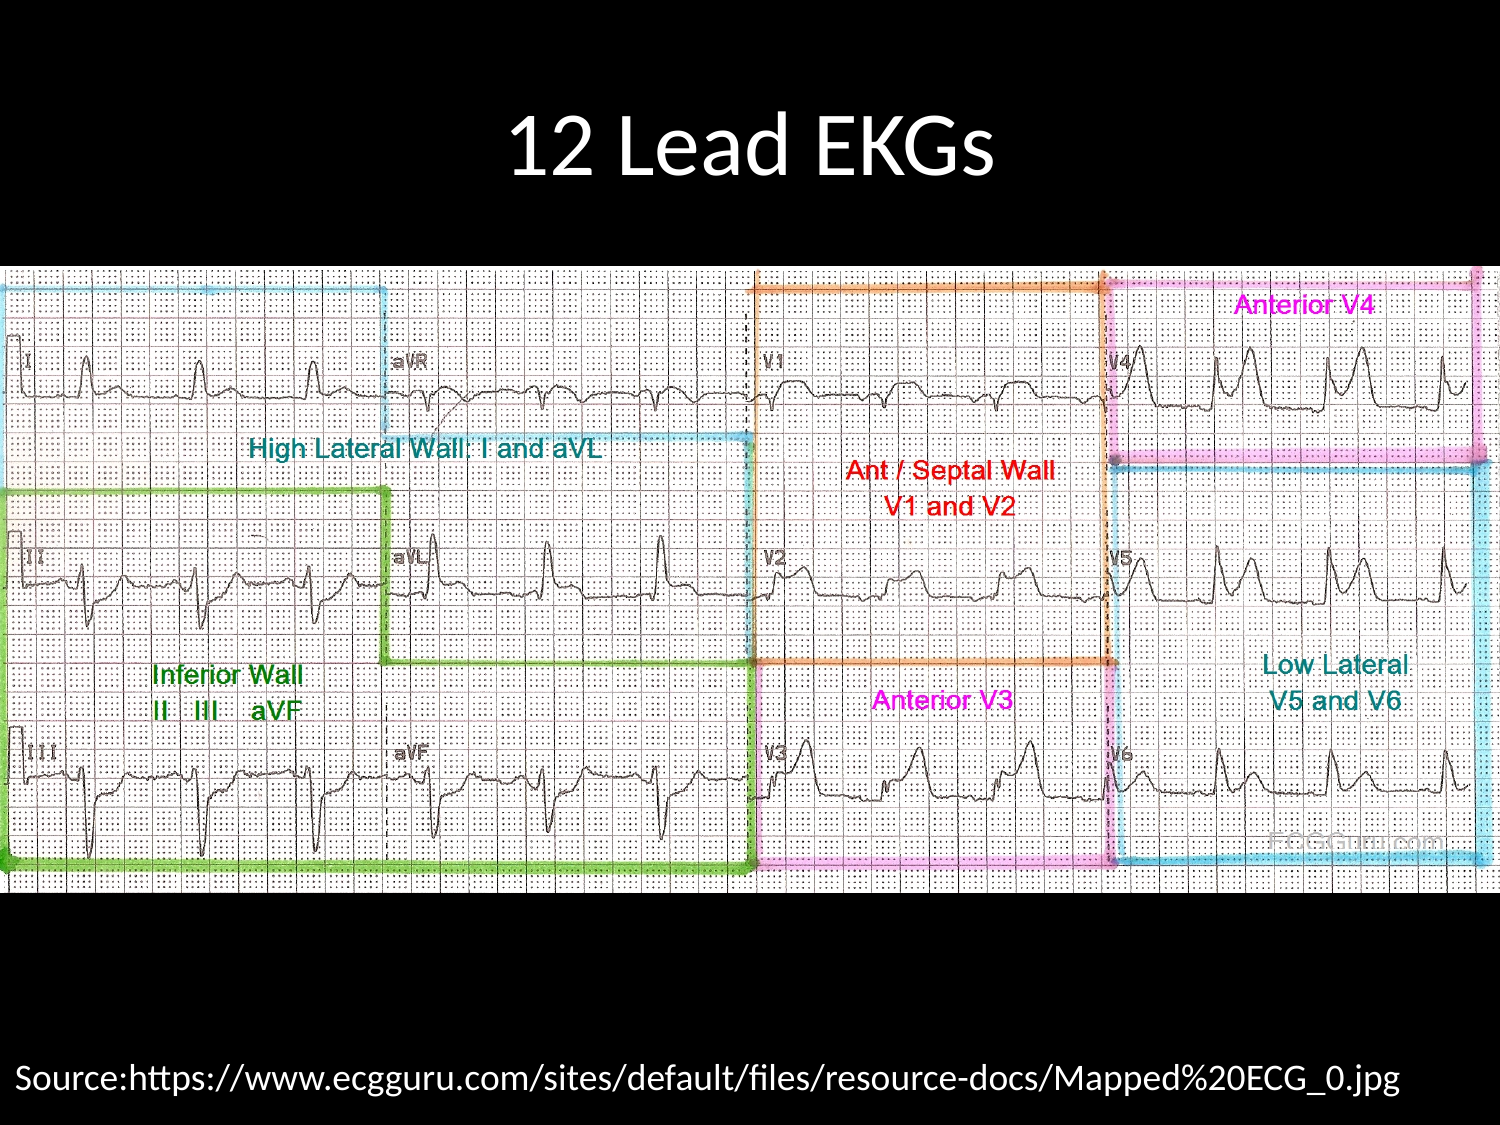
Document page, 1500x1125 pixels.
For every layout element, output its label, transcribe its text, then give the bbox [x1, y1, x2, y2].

title 12 Lead EKGs [75, 45, 1425, 233]
picture [0, 266, 1500, 893]
text_box Source:https://www.ecgguru.com/sites/default/files/resource-docs/Mapped%20ECG_0.jpg [0, 1046, 1500, 1106]
